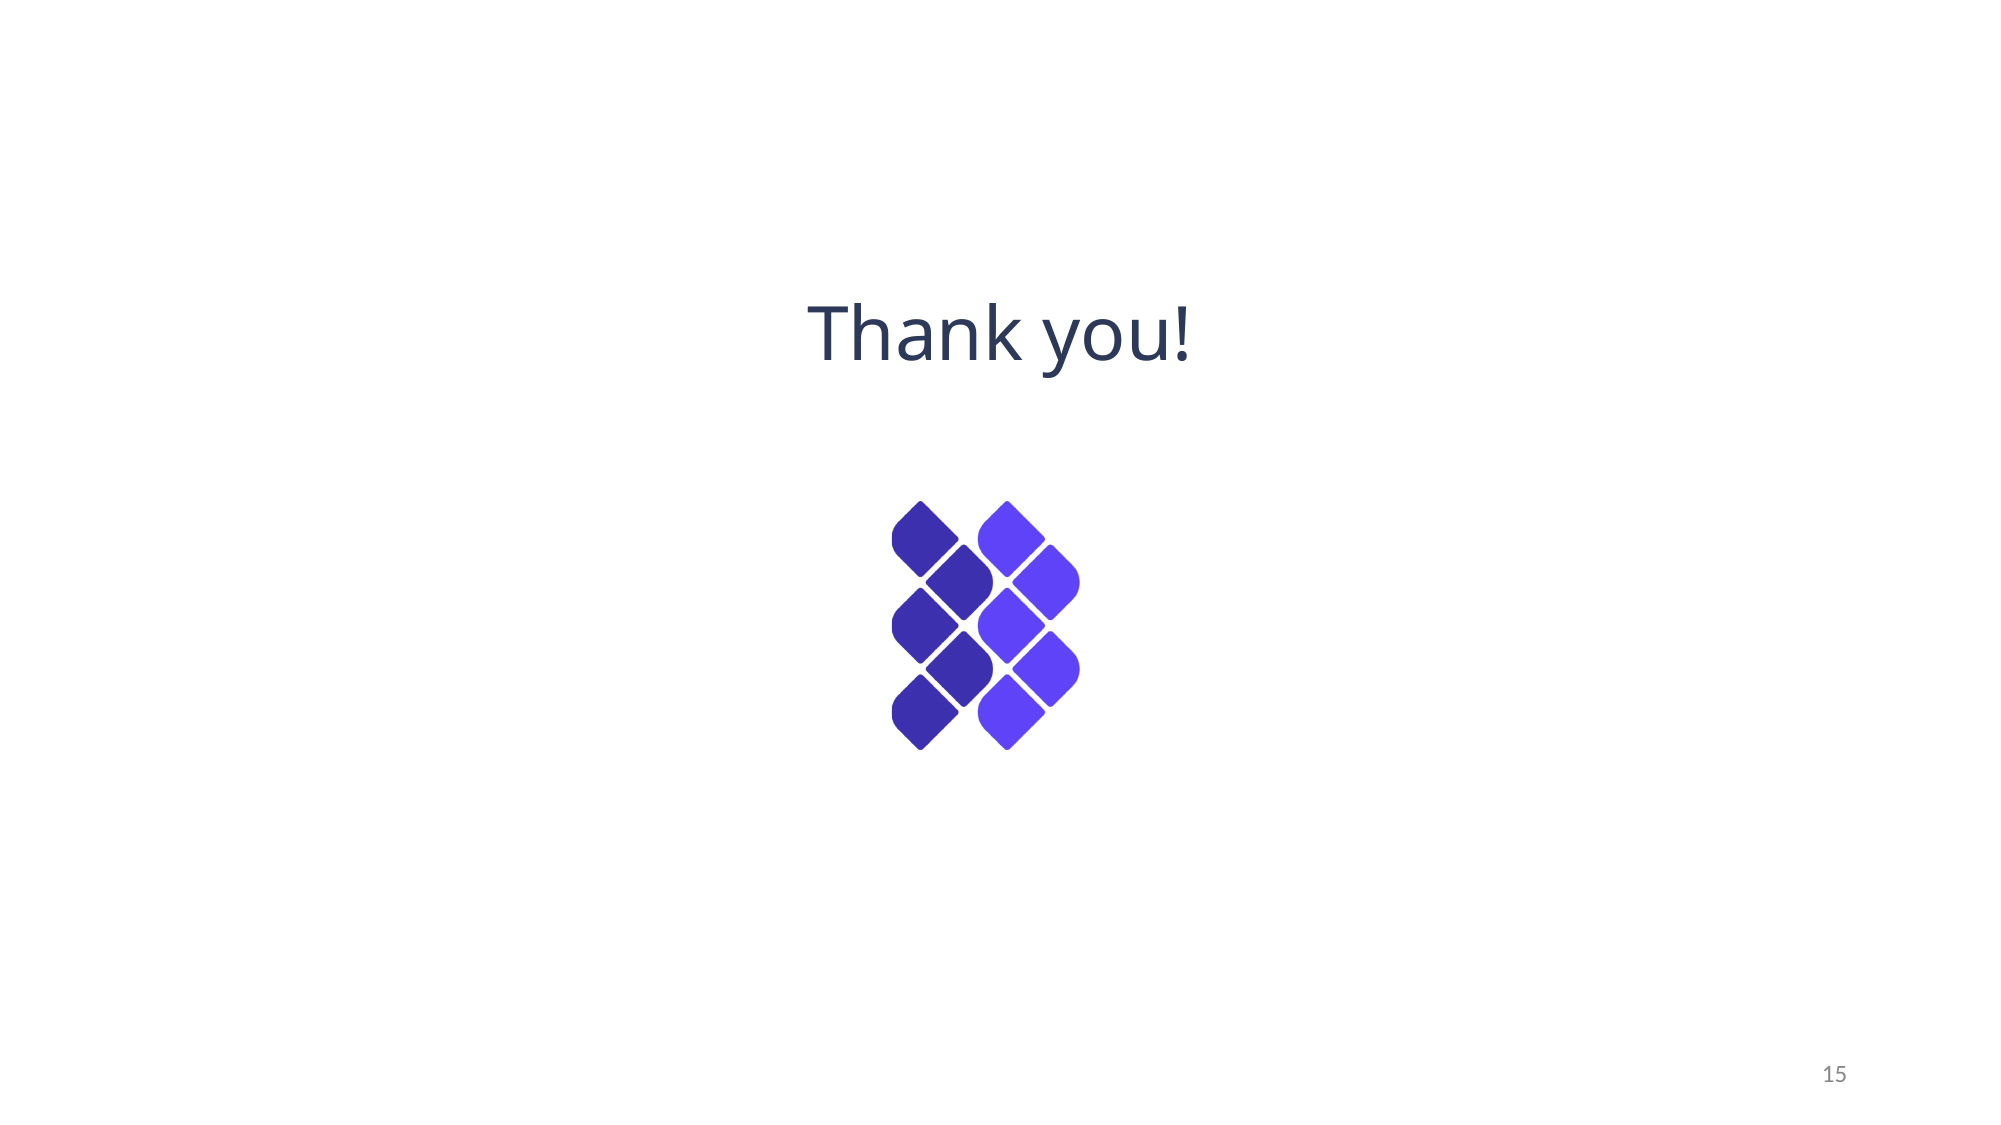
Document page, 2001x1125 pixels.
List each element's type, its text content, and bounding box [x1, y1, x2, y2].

slide_number ‹#› [1412, 1042, 1863, 1103]
text_box Thank you! [699, 278, 1301, 395]
picture [891, 500, 1109, 750]
